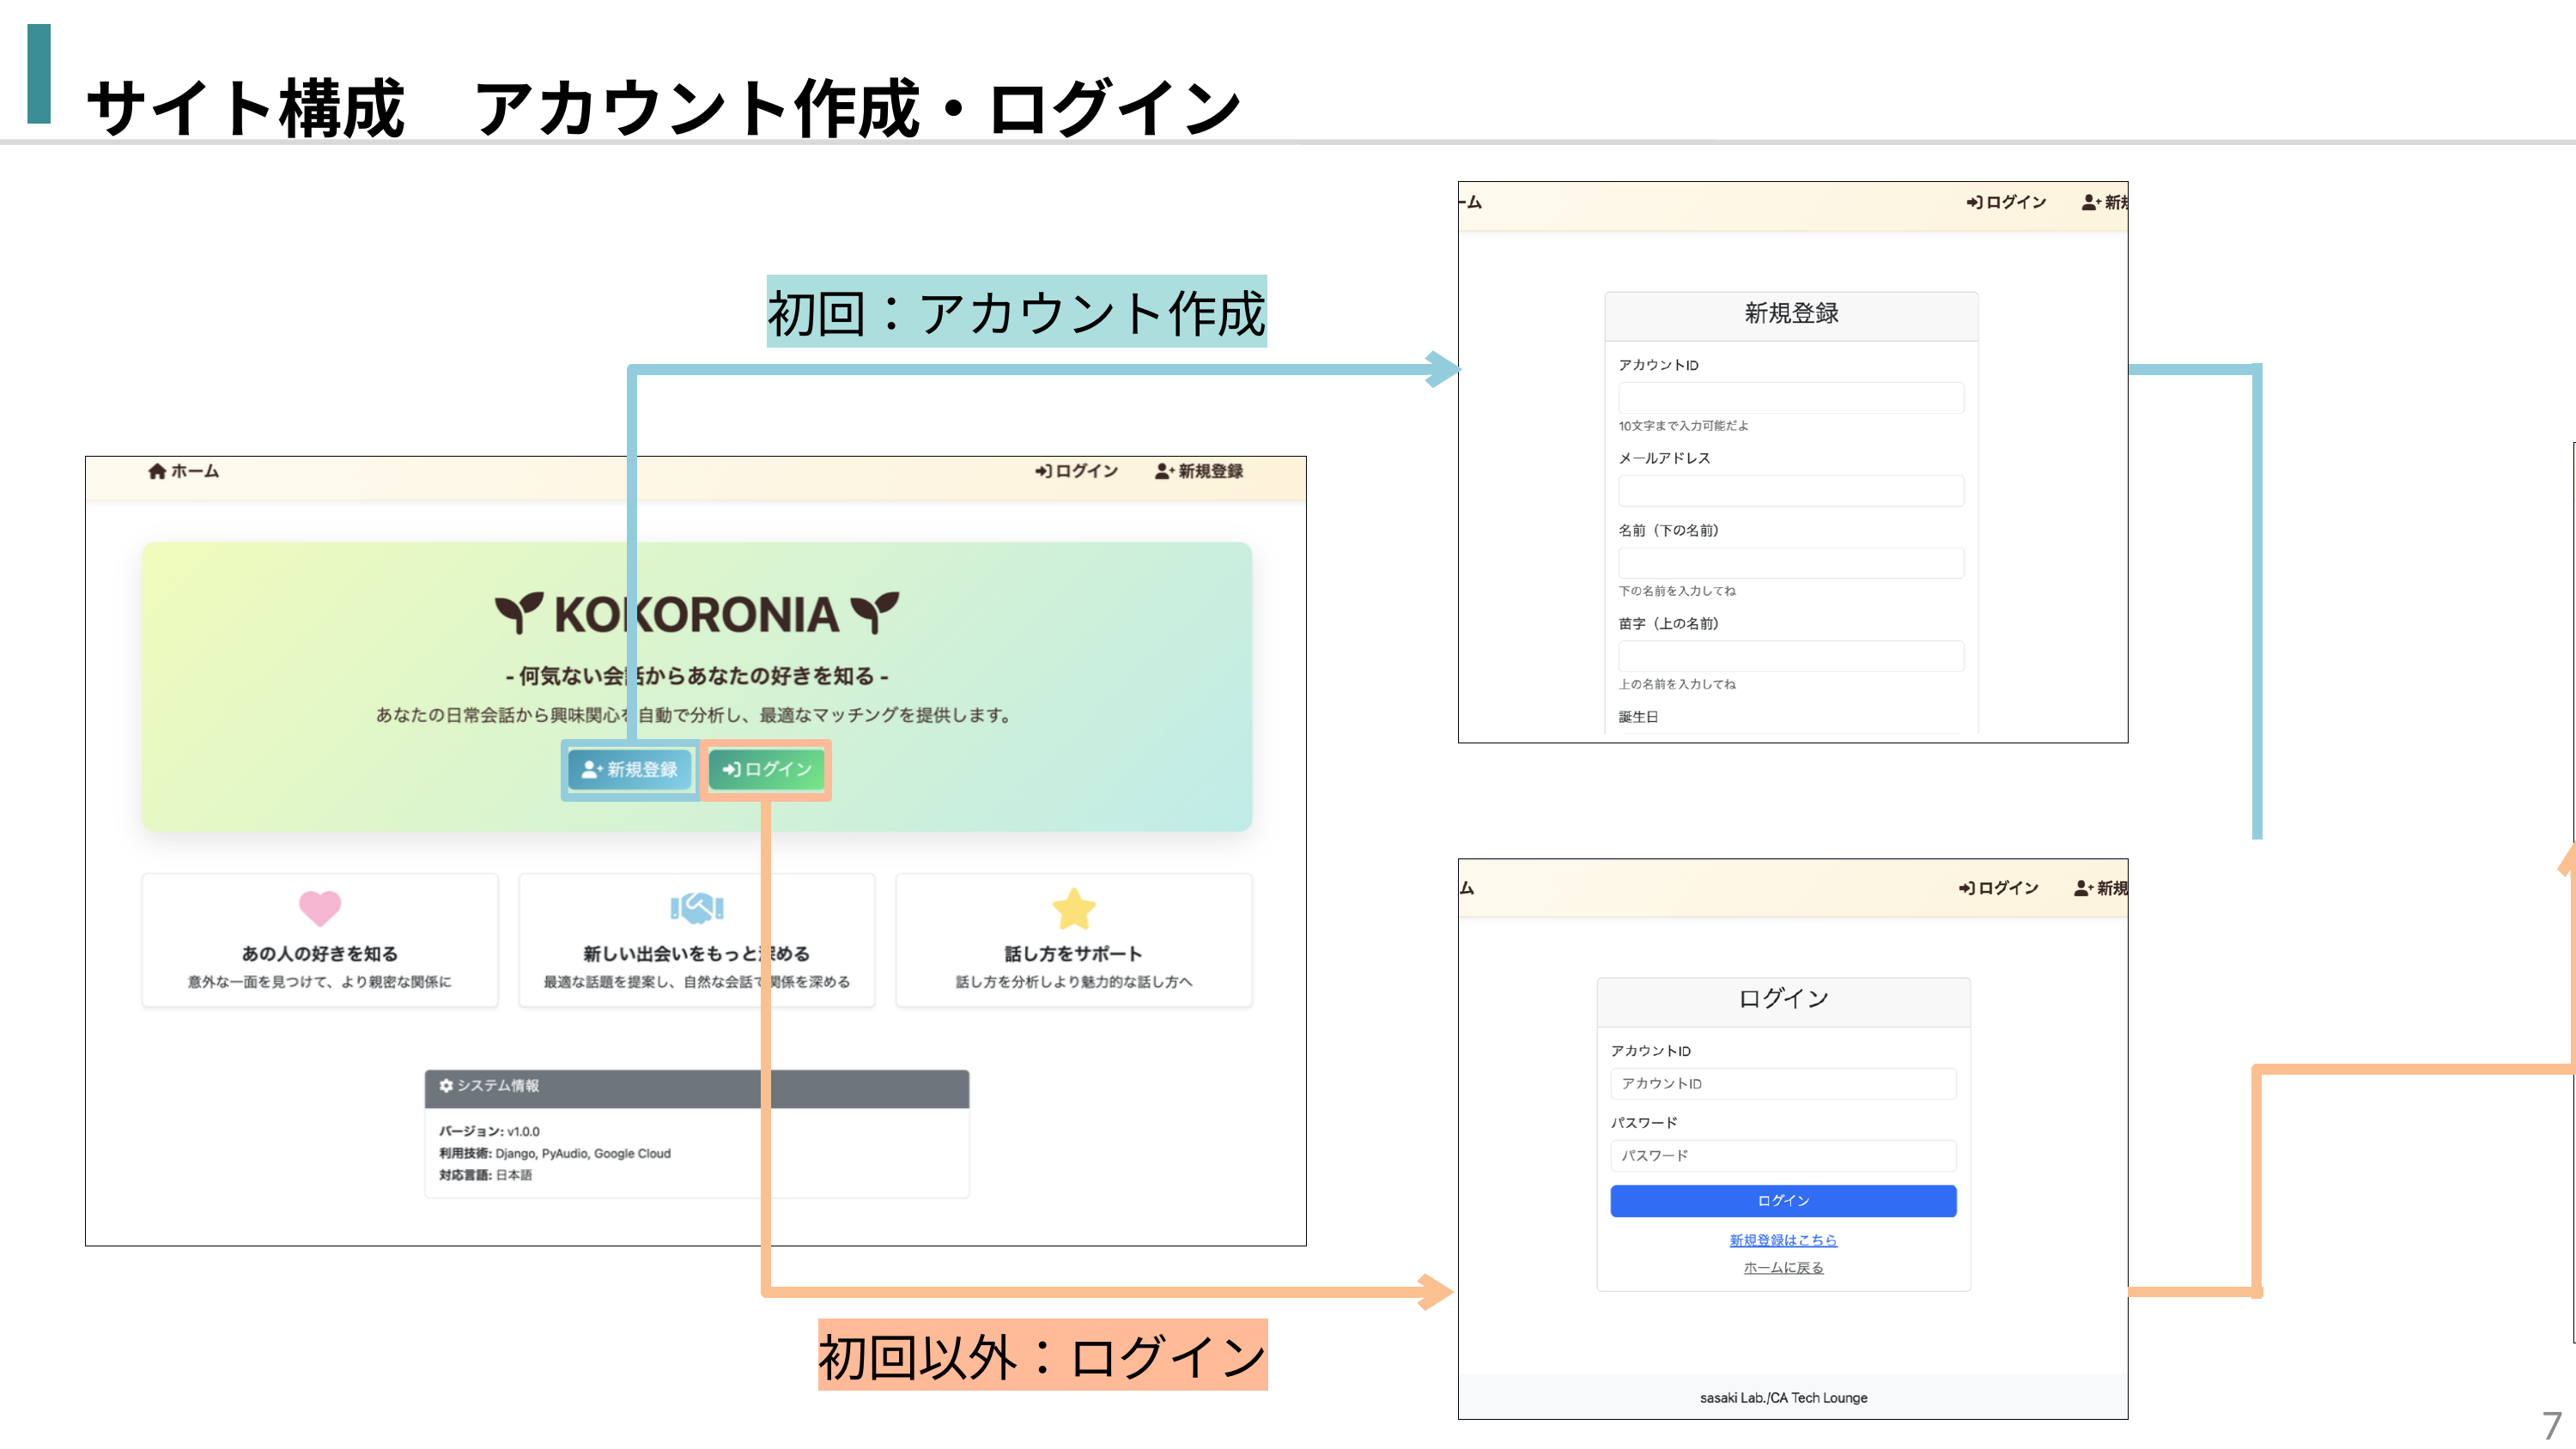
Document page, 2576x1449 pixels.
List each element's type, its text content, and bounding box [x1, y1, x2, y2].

text_box サイト構成 アカウント作成・ログイン [84, 55, 2433, 146]
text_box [85, 181, 2576, 1421]
slide_number 7 [2275, 1429, 2576, 1449]
text_box [27, 23, 52, 124]
